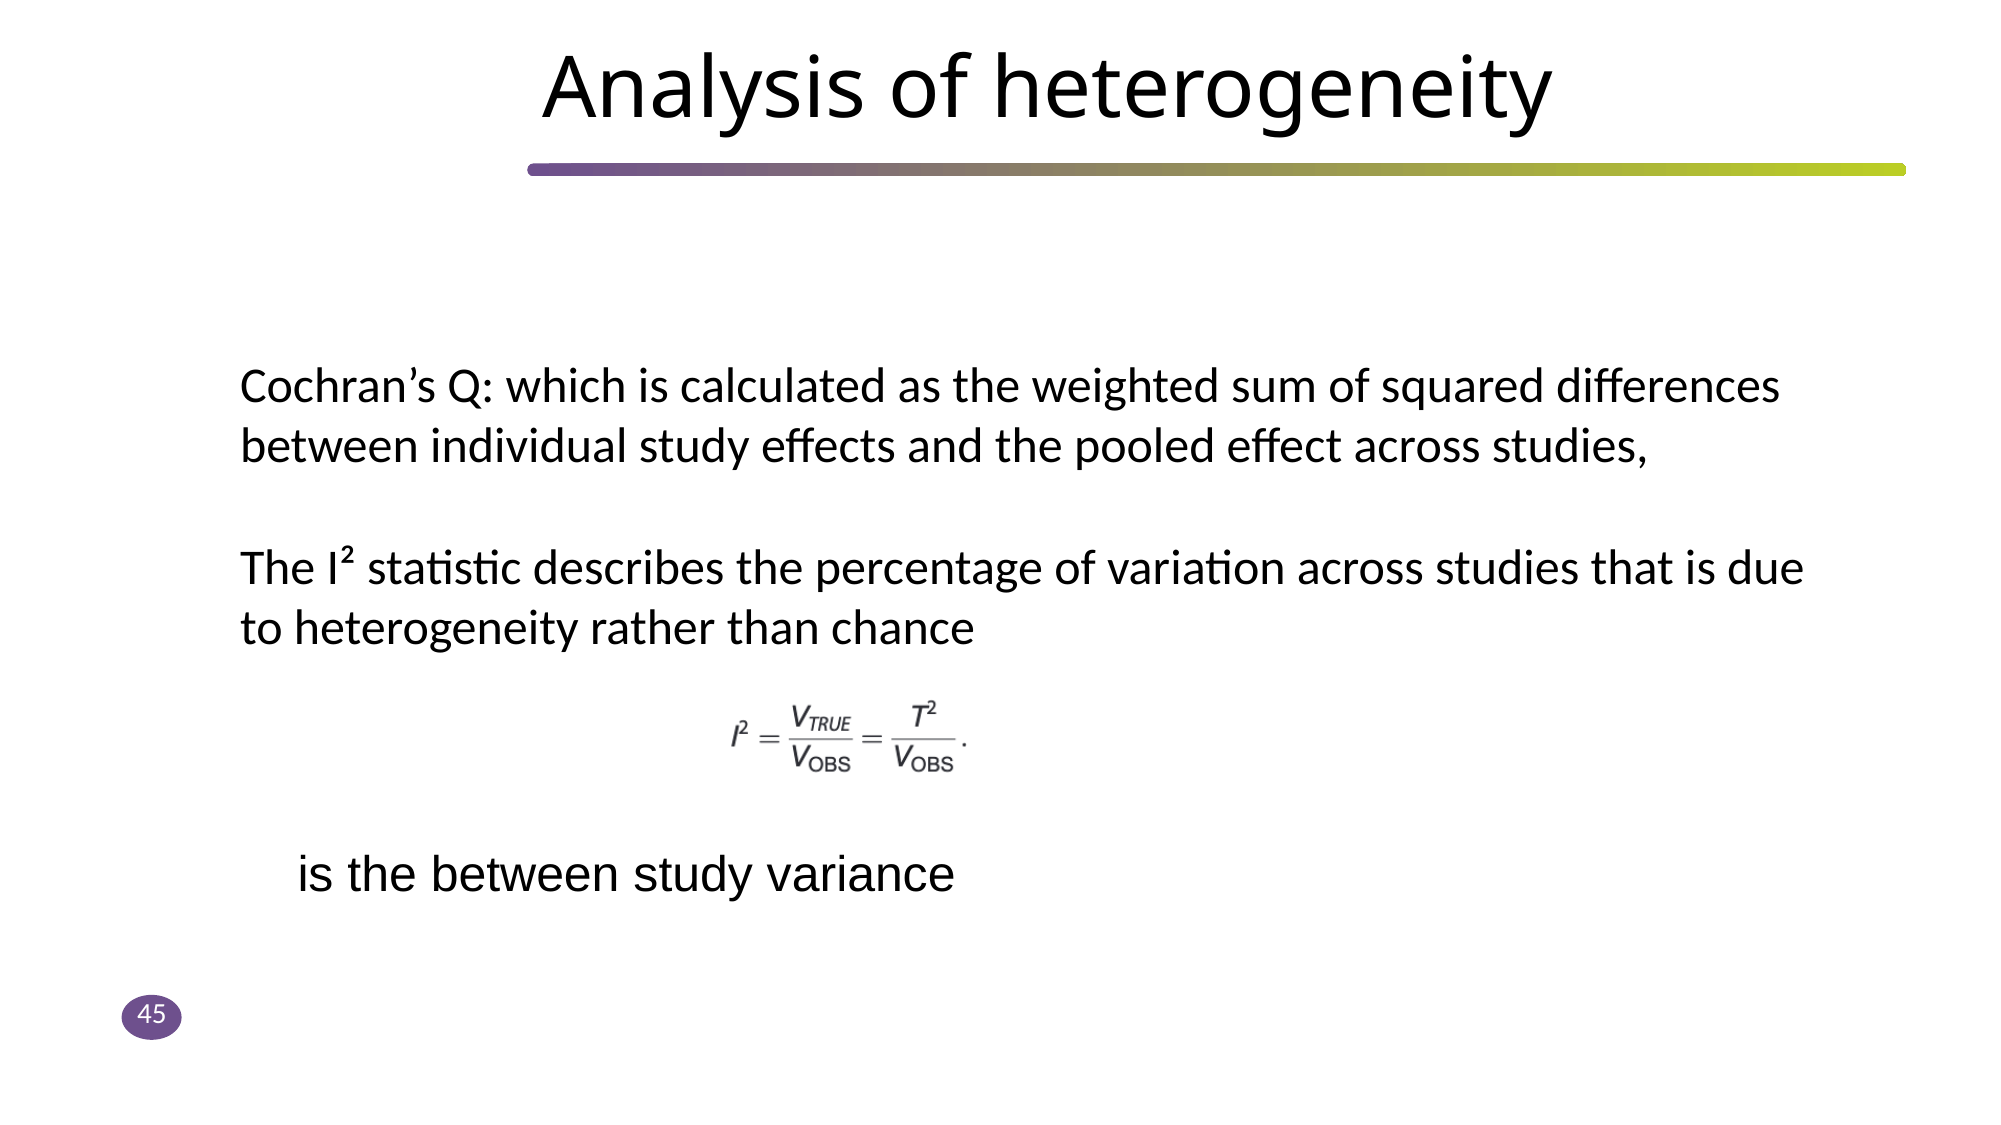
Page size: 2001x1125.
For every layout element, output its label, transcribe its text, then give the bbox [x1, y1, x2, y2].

slide_number 45 [82, 993, 222, 1032]
text_box Cochran’s Q: which is calculated as the weighted sum of squared differences between individual study effects and the pooled effect across studies, [225, 344, 1830, 480]
title Analysis of heterogeneity [527, 36, 1907, 144]
picture [703, 690, 1038, 803]
text_box The I² statistic describes the percentage of variation across studies that is due to heterogeneity rather than chance [225, 527, 1850, 663]
